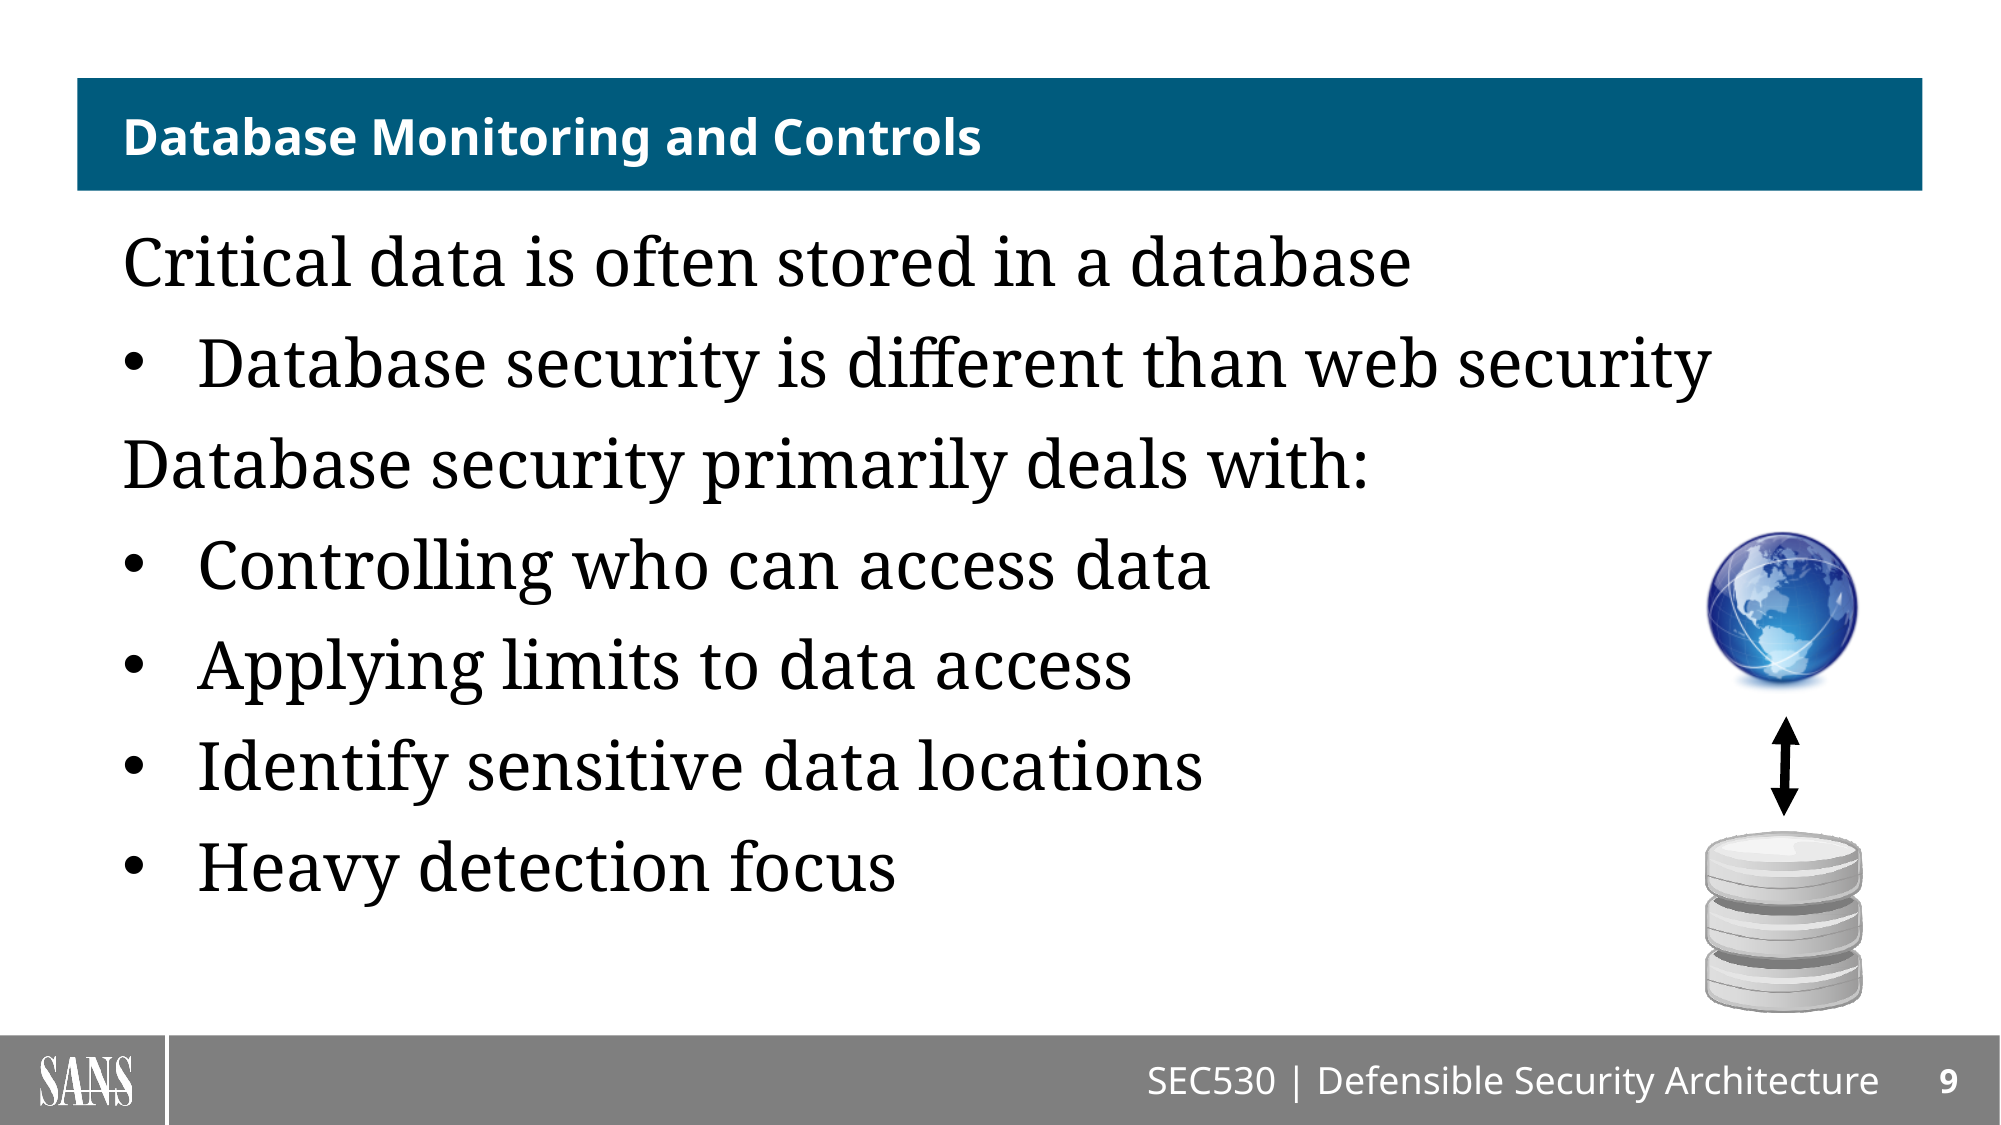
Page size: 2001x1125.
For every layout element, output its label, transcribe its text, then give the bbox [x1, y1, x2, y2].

picture [1705, 831, 1863, 1013]
picture [1699, 531, 1862, 694]
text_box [1783, 716, 1787, 817]
title Database Monitoring and Controls [107, 78, 1893, 191]
list Critical data is often stored in a database Database security is different than web security Database security primarily deals with: Controlling who can access data Applying limits to data access Identify sensitive data locations Heavy detection focus [107, 212, 1893, 1013]
